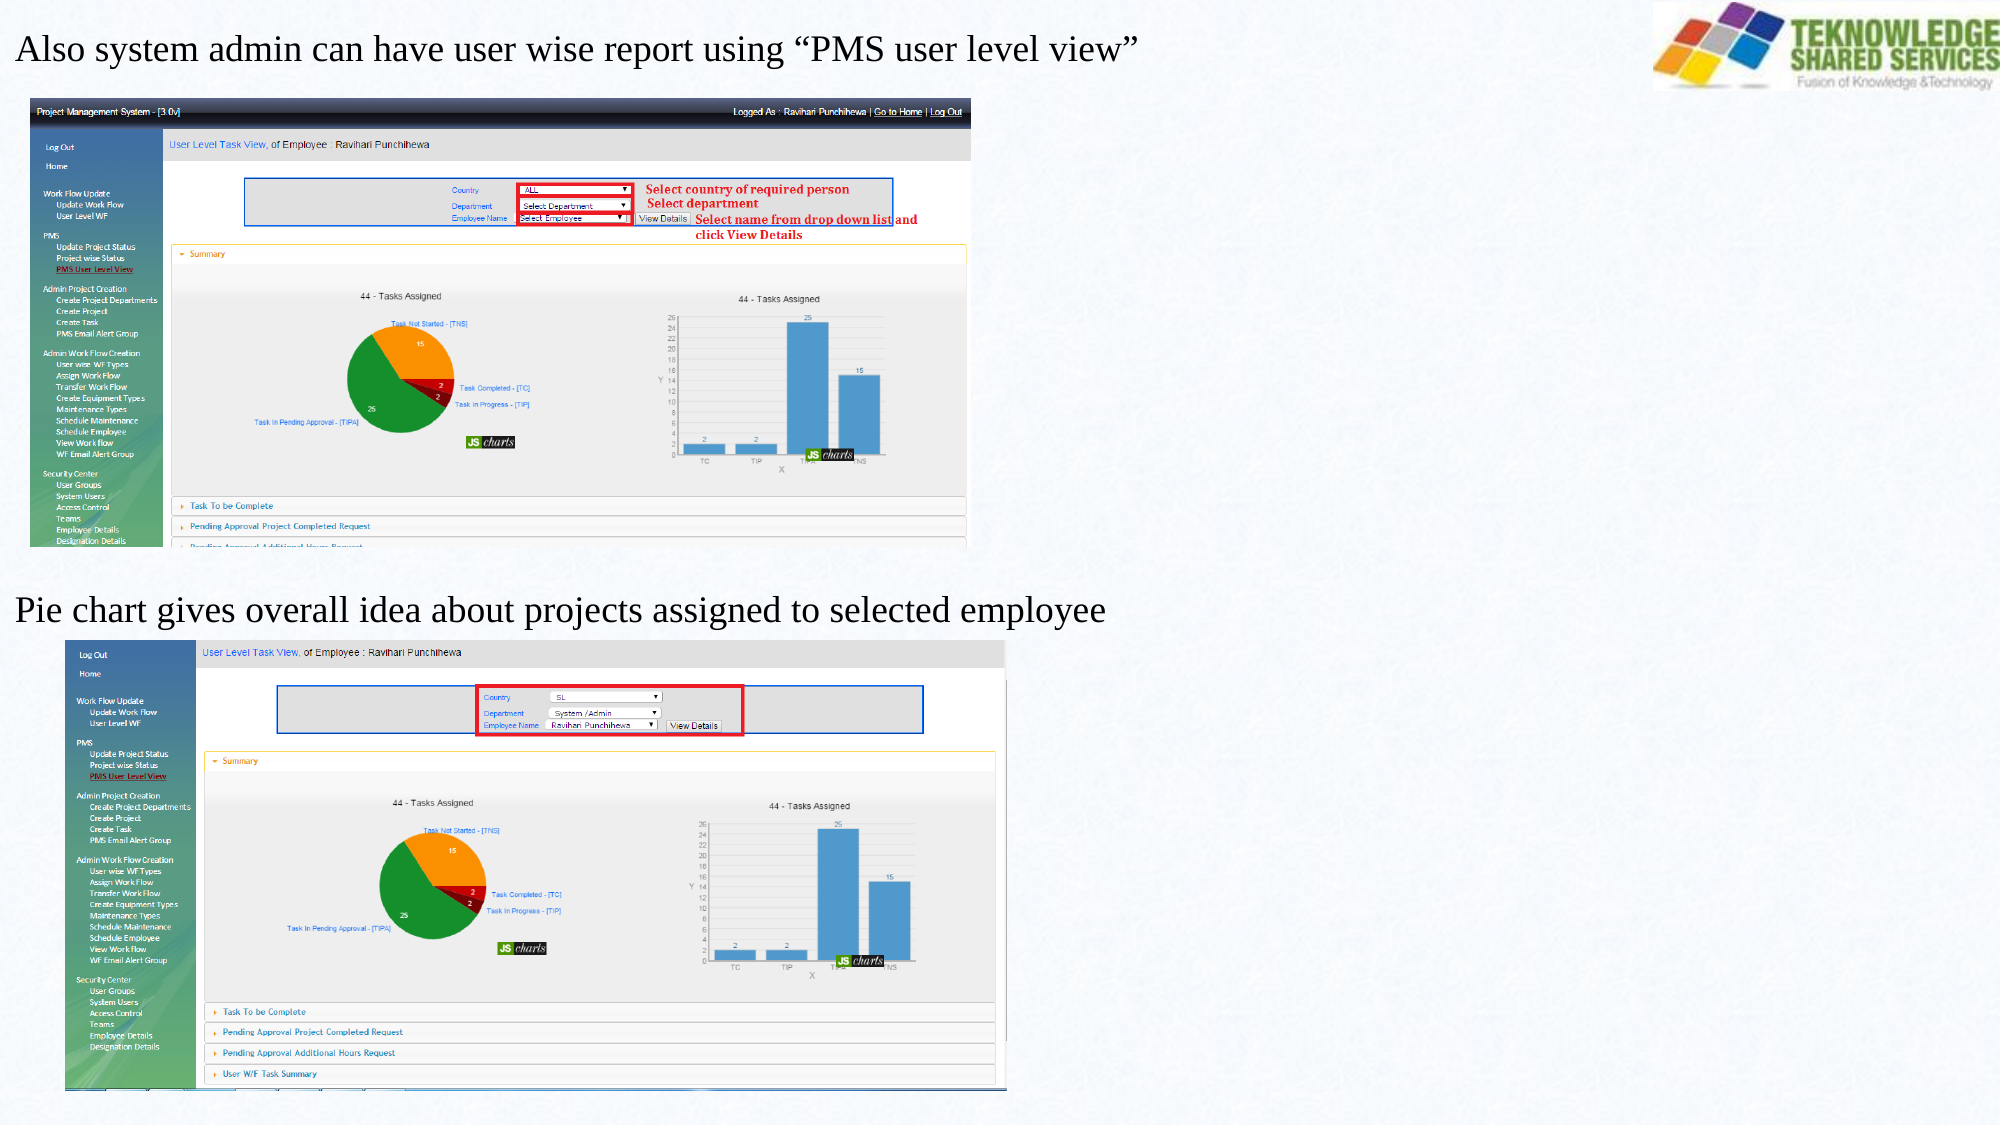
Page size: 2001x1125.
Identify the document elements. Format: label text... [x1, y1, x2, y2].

picture [0, 0, 2000, 1125]
text_box Also system admin can have user wise report using “PMS user level view” [0, 13, 1222, 77]
text_box Pie chart gives overall idea about projects assigned to selected employee. [0, 574, 1188, 638]
